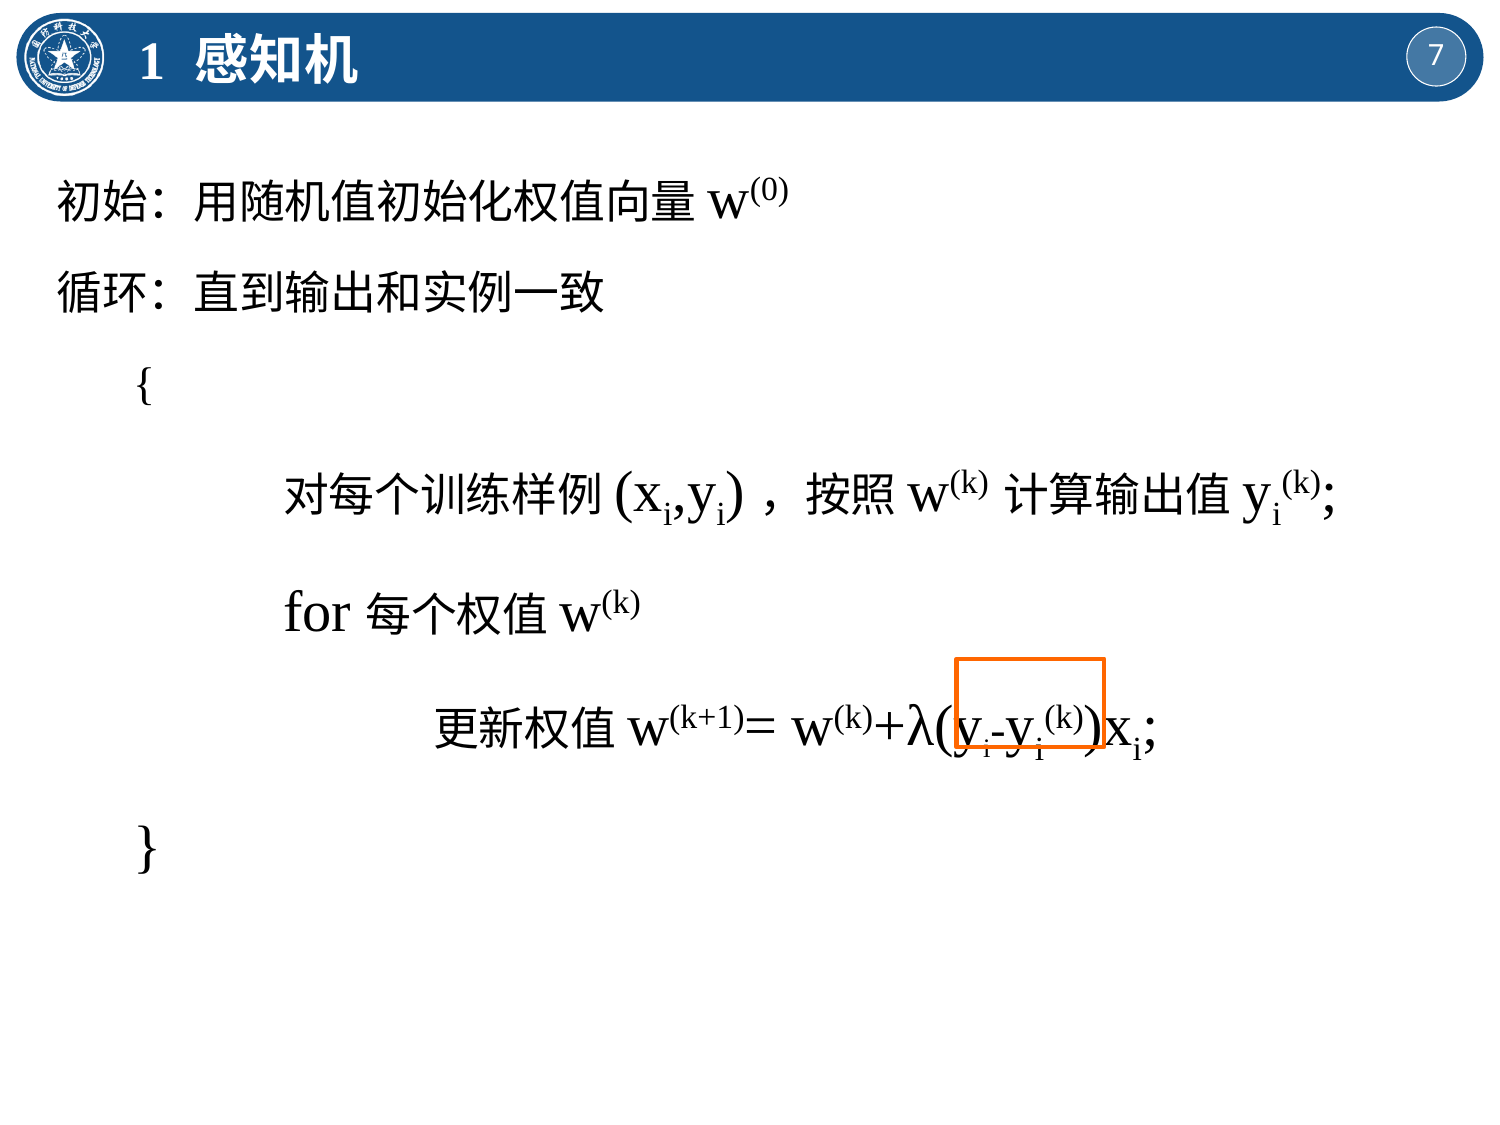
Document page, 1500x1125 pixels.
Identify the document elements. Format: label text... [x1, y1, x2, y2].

text_box 1 感知机 [124, 17, 479, 98]
text_box [954, 657, 1106, 749]
text_box 初始：用随机值初始化权值向量w(0) 循环：直到输出和实例一致 { 对每个训练样例(xi,yi)，按照w(k)计算输出值yi(k); for每个权值w(k) 更新权值w(k+1)= w(k)+λ(yi-yi(k))xi; } [41, 124, 1380, 886]
picture [16, 9, 111, 104]
